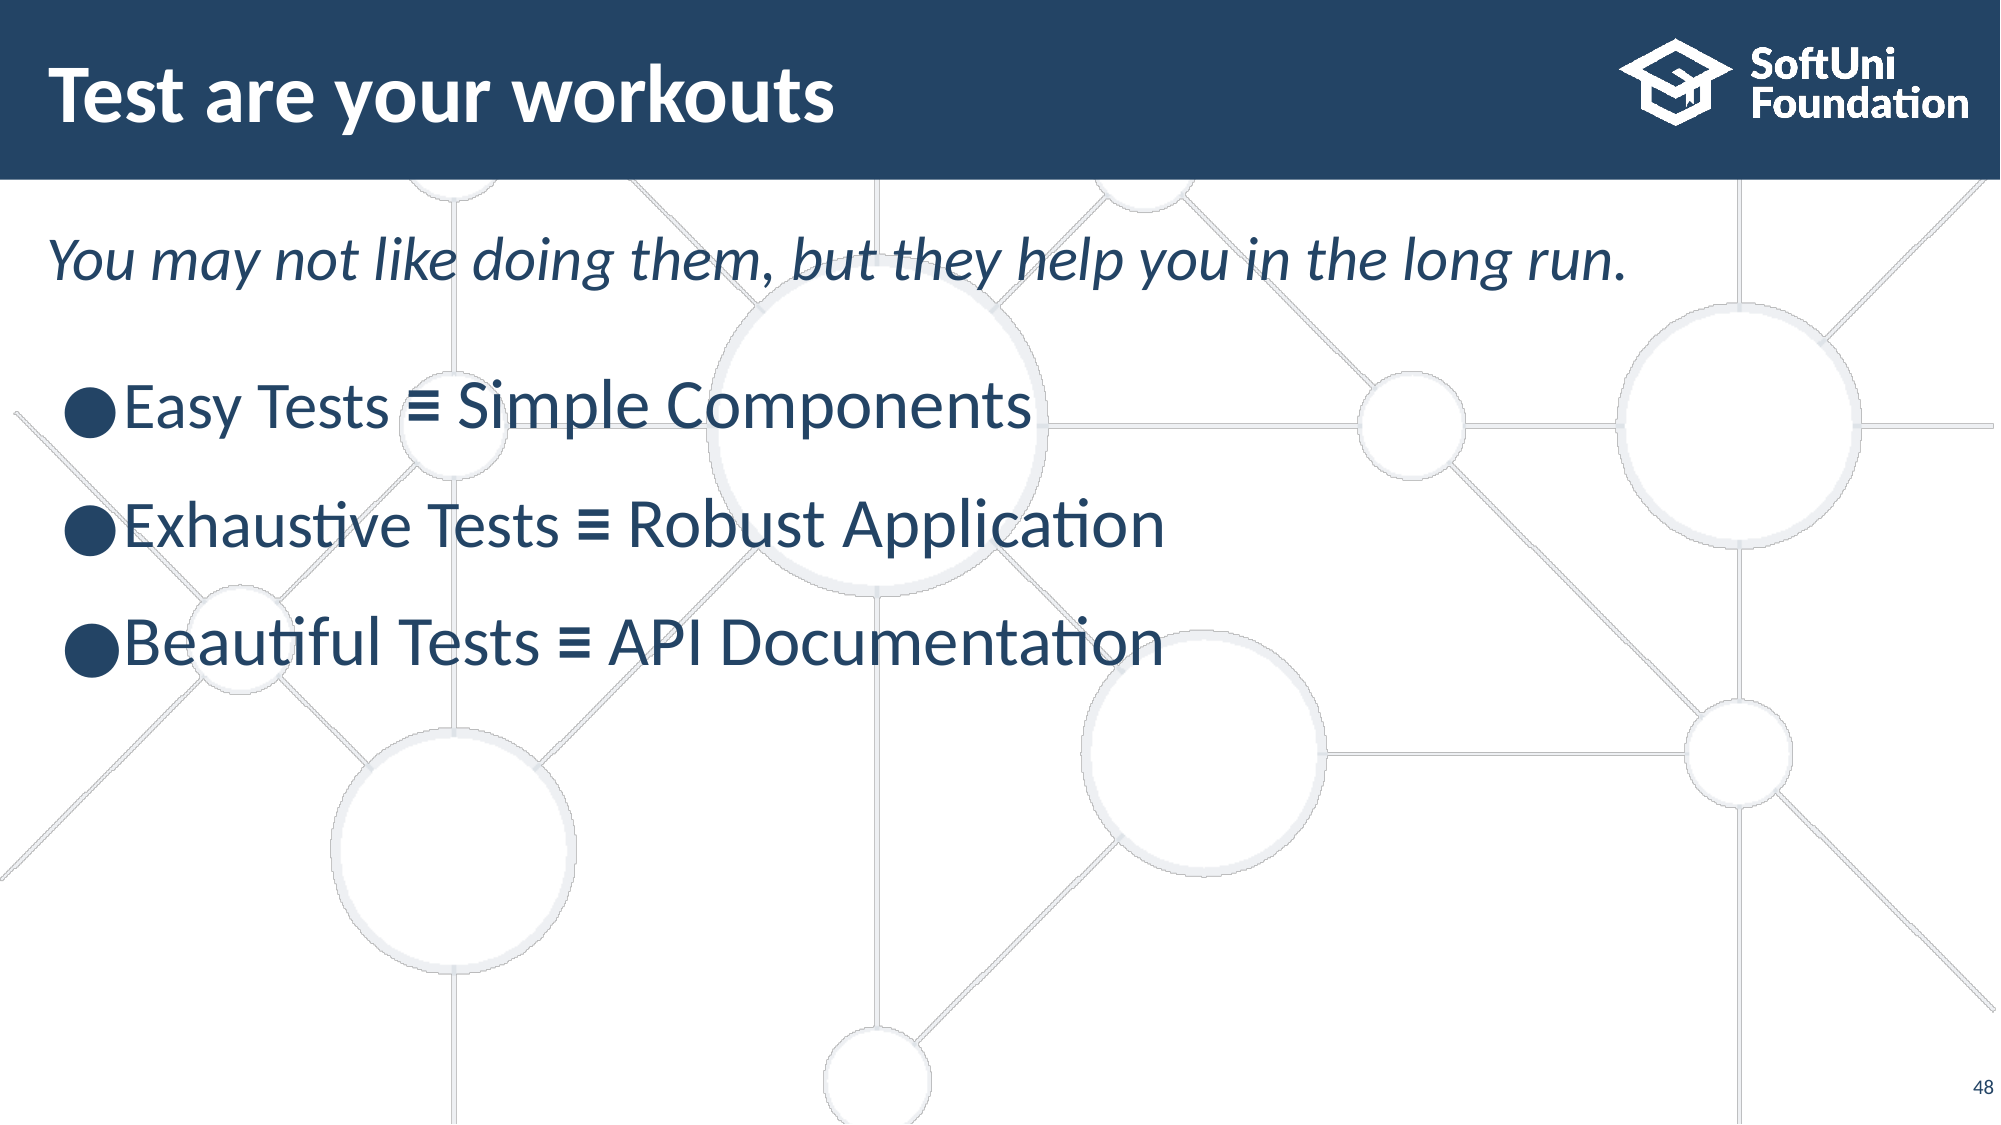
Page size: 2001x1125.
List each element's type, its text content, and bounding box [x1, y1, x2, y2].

slide_number ‹#› [1929, 1070, 2000, 1103]
list Easy Tests ≡ Simple Components Exhaustive Tests ≡ Robust Application Beautiful Tests ≡ API Documentation [31, 339, 1930, 766]
title Test are your workouts [31, 16, 1591, 162]
picture [0, 180, 2000, 1124]
picture [1618, 38, 1968, 126]
text_box You may not like doing them, but they help you in the long run. [31, 202, 1853, 310]
